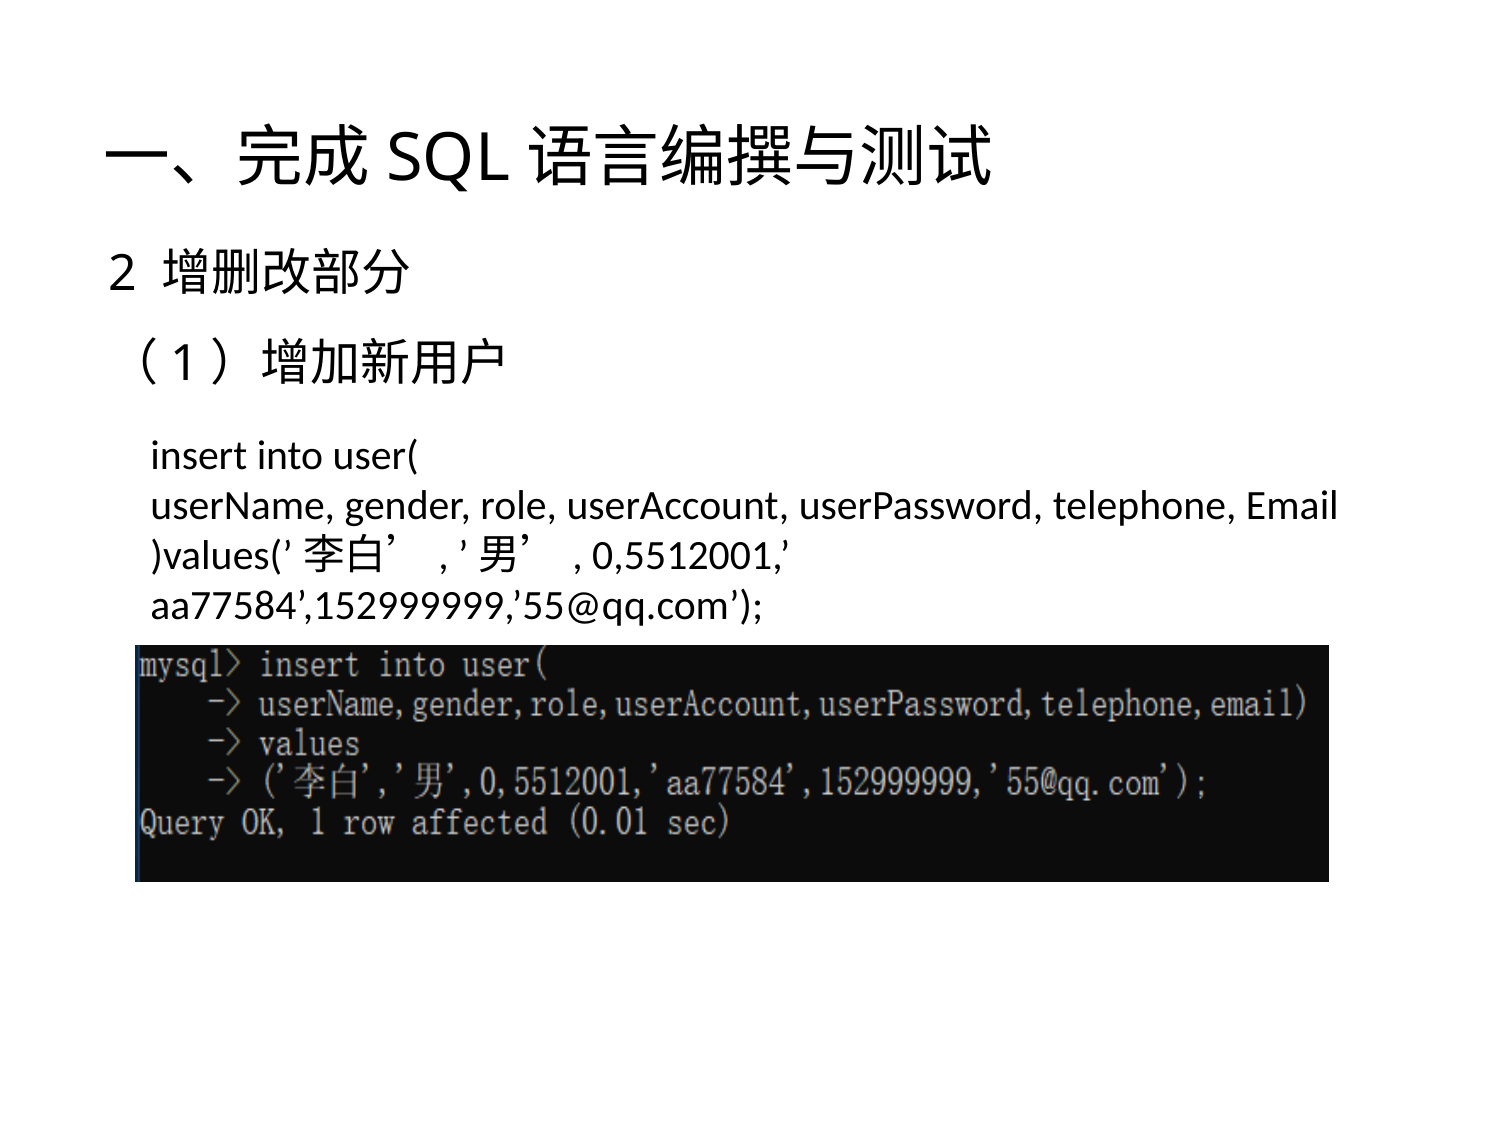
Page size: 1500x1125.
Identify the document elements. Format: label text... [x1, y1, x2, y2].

text_box 一、完成SQL语言编撰与测试 [88, 66, 1066, 202]
text_box 2 增删改部分 （1）增加新用户 [93, 202, 661, 398]
picture [135, 644, 1329, 882]
text_box insert into user( userName, gender, role, userAccount, userPassword, telephone, Email )values(’李白’, ’男’, 0,5512001,’ aa77584’,152999999,’55@qq.com’); [135, 420, 1376, 636]
